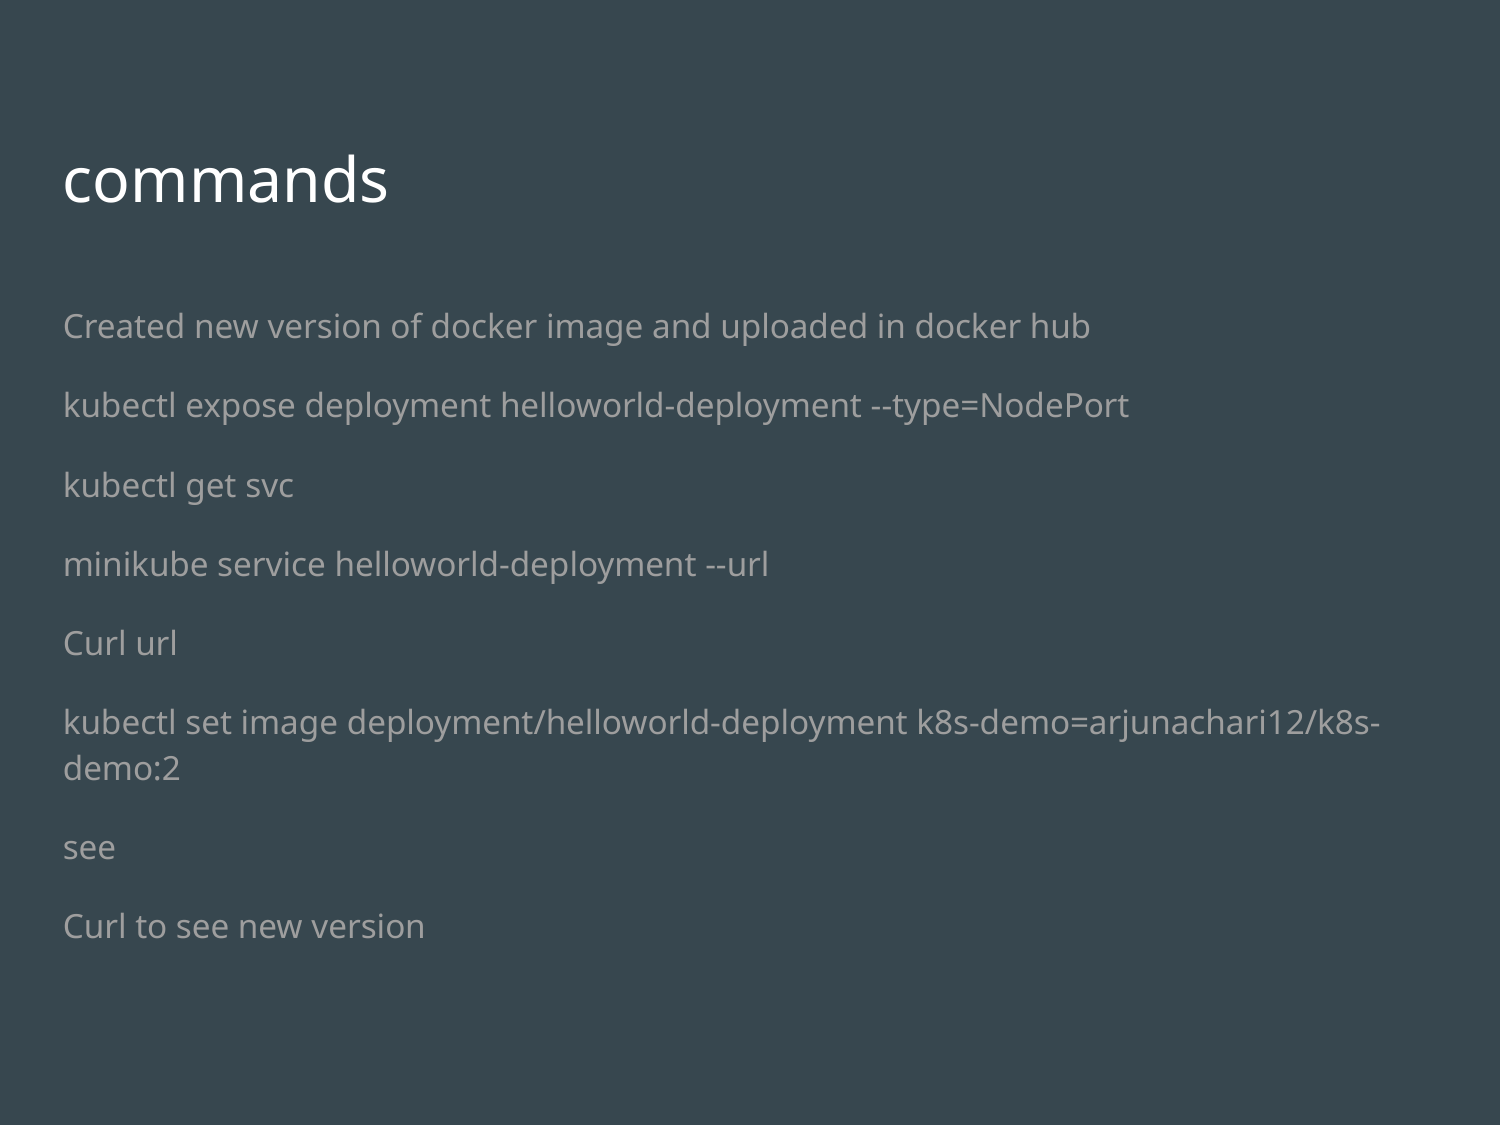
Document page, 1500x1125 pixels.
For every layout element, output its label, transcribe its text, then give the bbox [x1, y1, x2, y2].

title commands [47, 88, 1420, 231]
list Created new version of docker image and uploaded in docker hub kubectl expose deployment helloworld-deployment --type=NodePort kubectl get svc minikube service helloworld-deployment --url Curl url kubectl set image deployment/helloworld-deployment k8s-demo=arjunachari12/k8s-demo:2 see Curl to see new version [47, 284, 1420, 1066]
